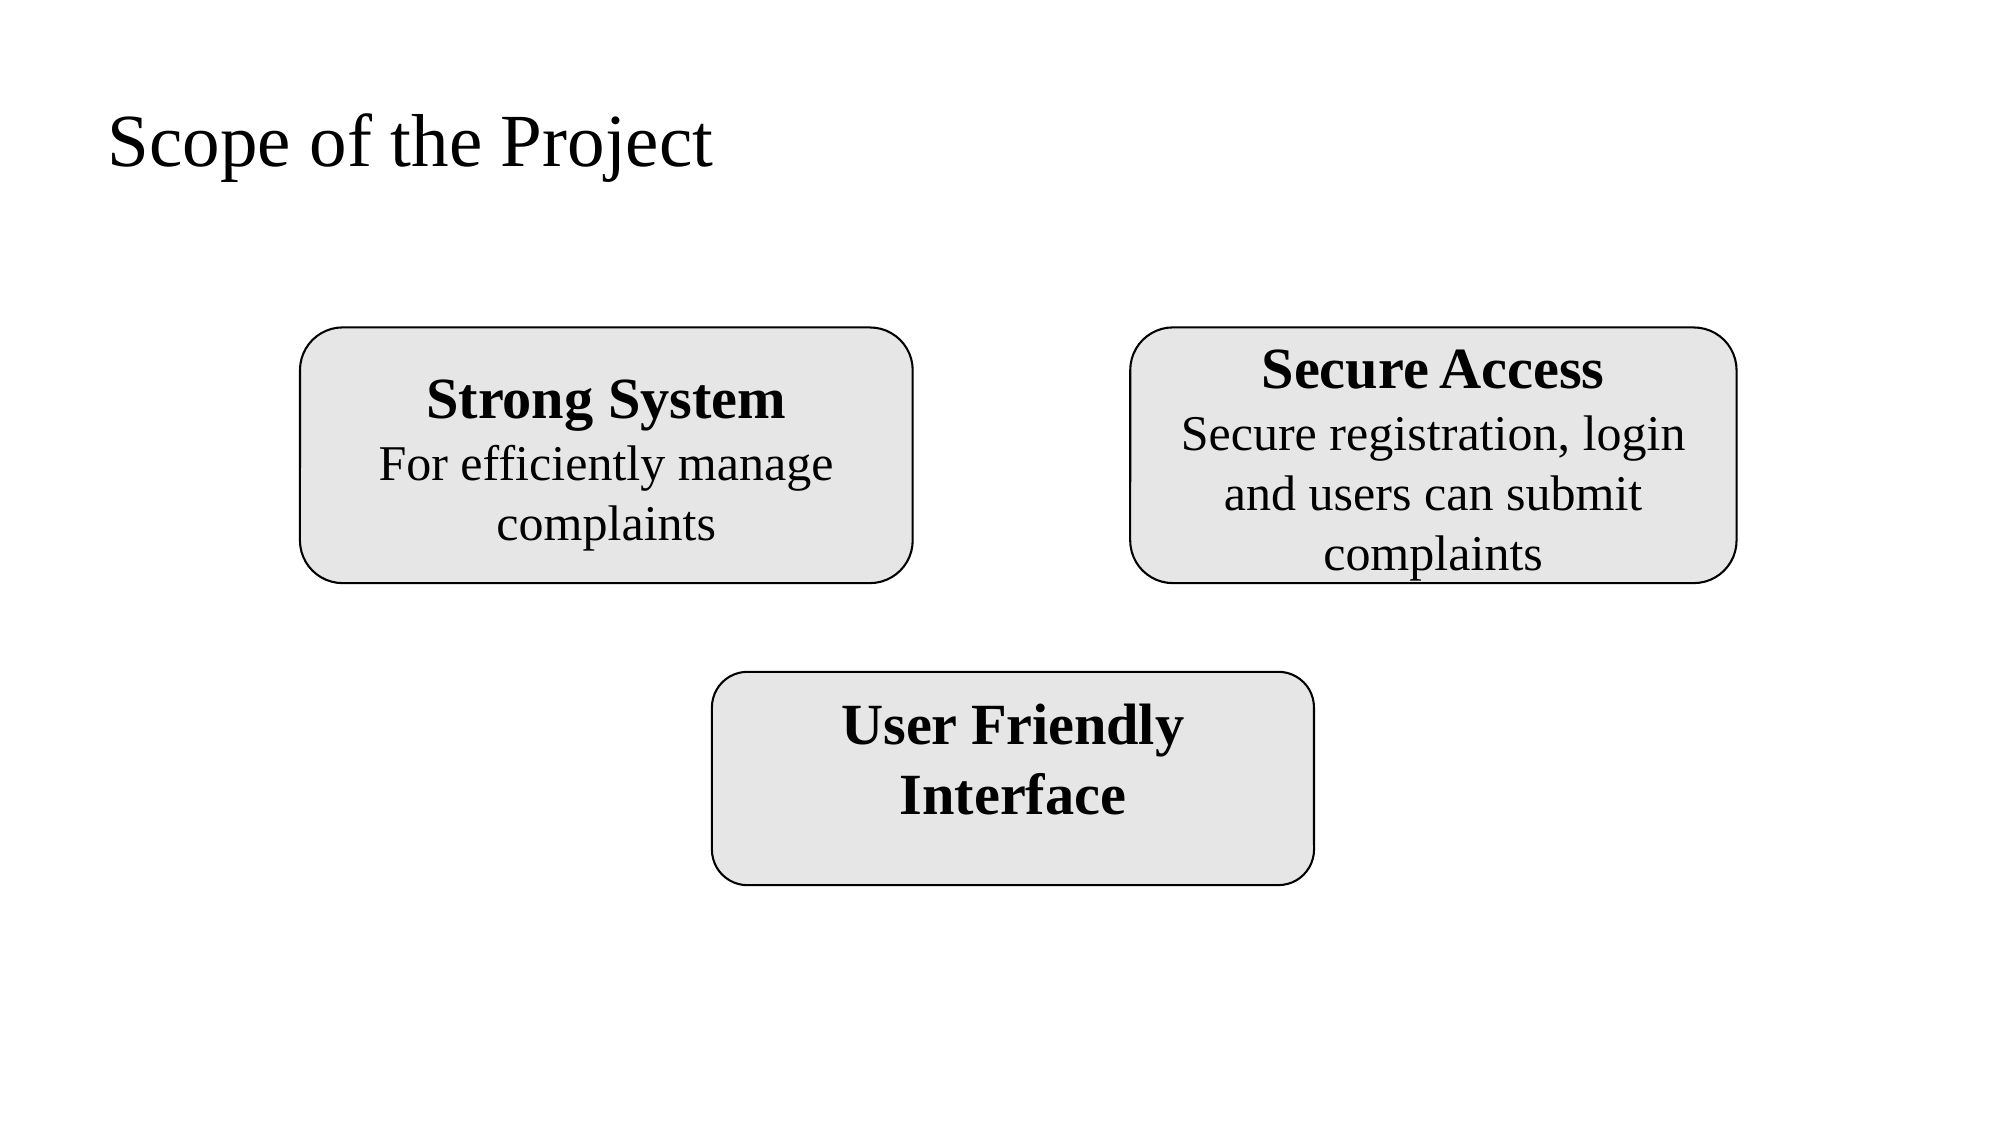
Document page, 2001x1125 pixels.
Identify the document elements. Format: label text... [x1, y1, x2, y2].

text_box Secure Access Secure registration, login and users can submit complaints [1129, 326, 1738, 585]
text_box Strong System For efficiently manage complaints [298, 326, 914, 585]
text_box User Friendly Interface [710, 670, 1316, 887]
text_box Scope of the Project [92, 84, 1665, 190]
